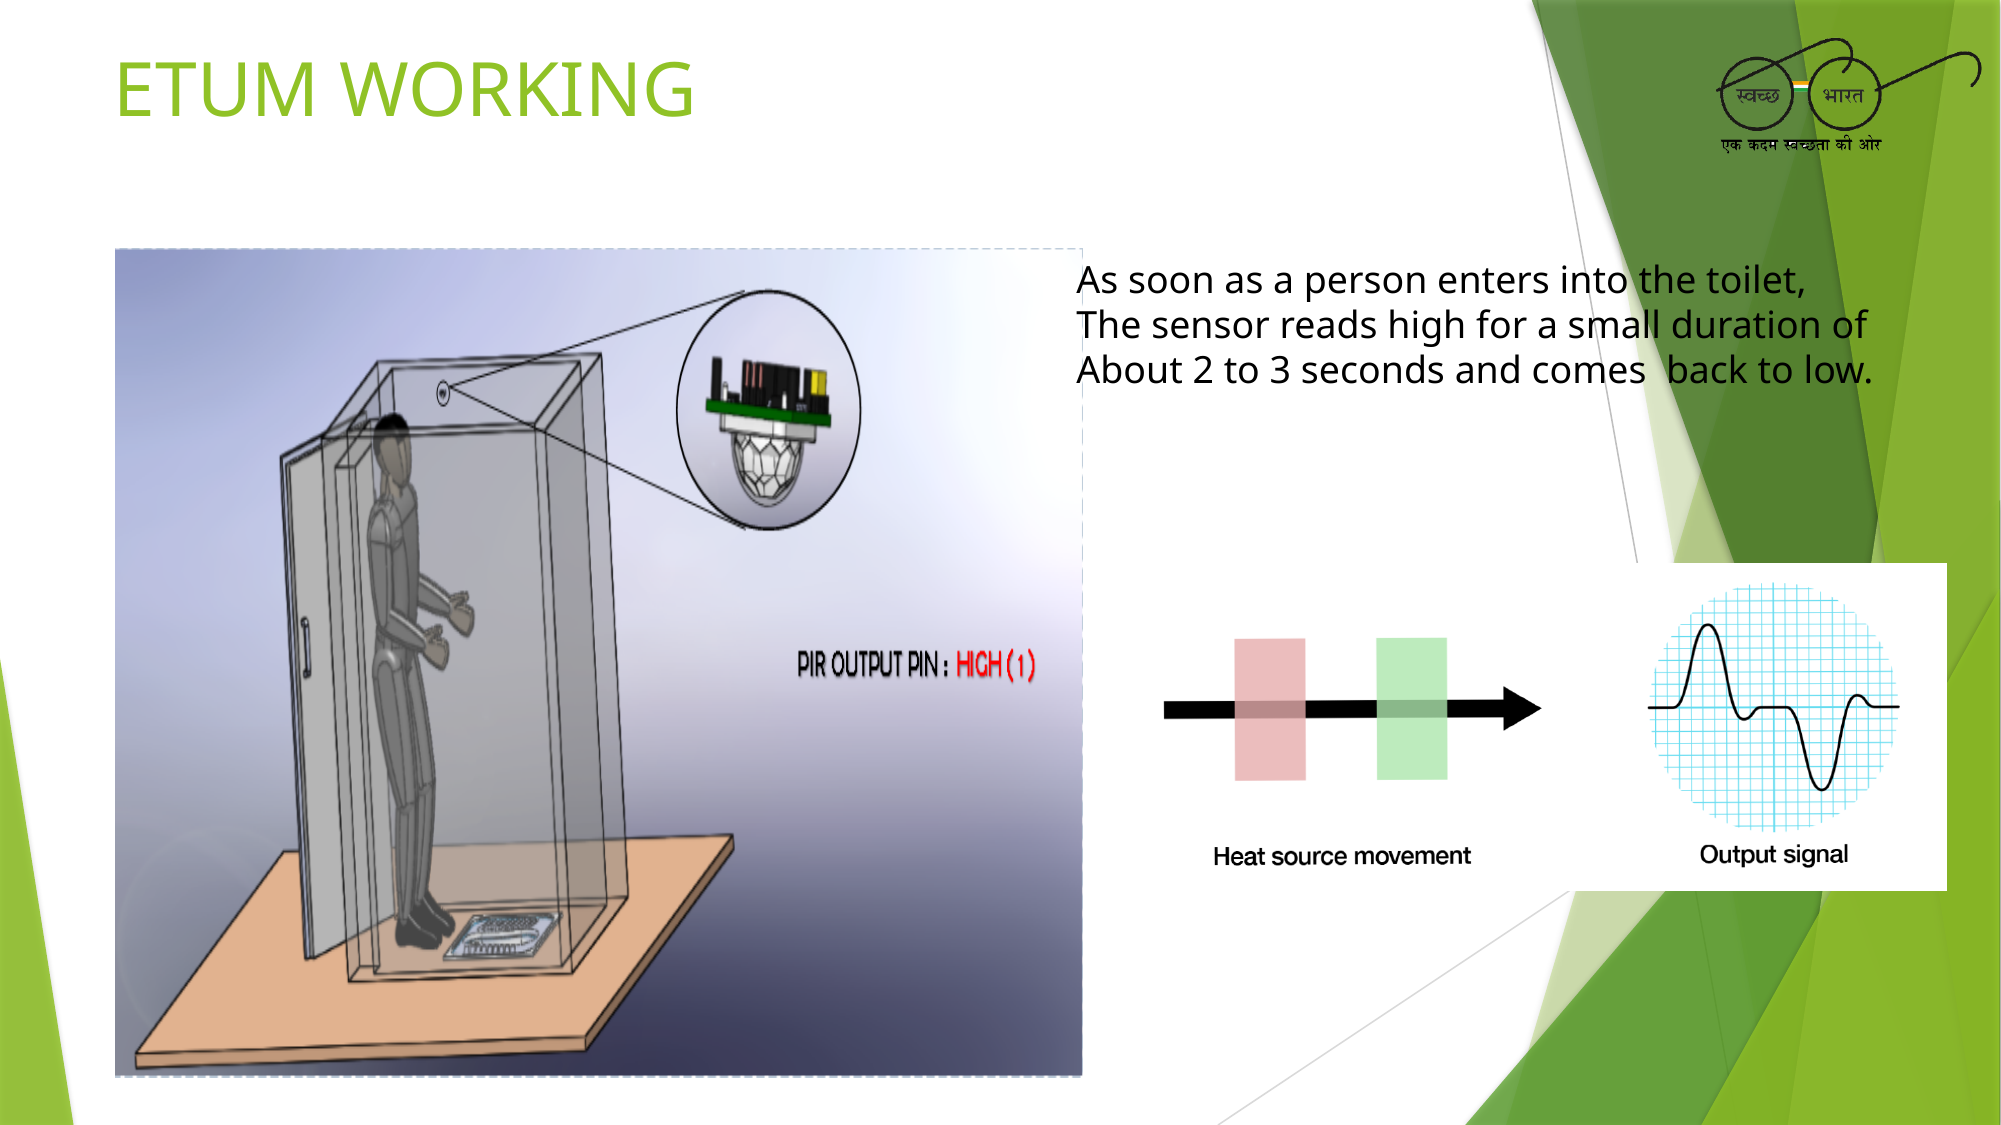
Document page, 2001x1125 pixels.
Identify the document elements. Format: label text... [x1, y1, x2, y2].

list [115, 247, 1084, 1078]
picture [1124, 563, 1947, 892]
picture [1708, 18, 1984, 164]
text_box As soon as a person enters into the toilet, The sensor reads high for a small duration of About 2 to 3 seconds and comes back to low. [1084, 248, 1893, 399]
title ETUM WORKING [98, 33, 1824, 251]
